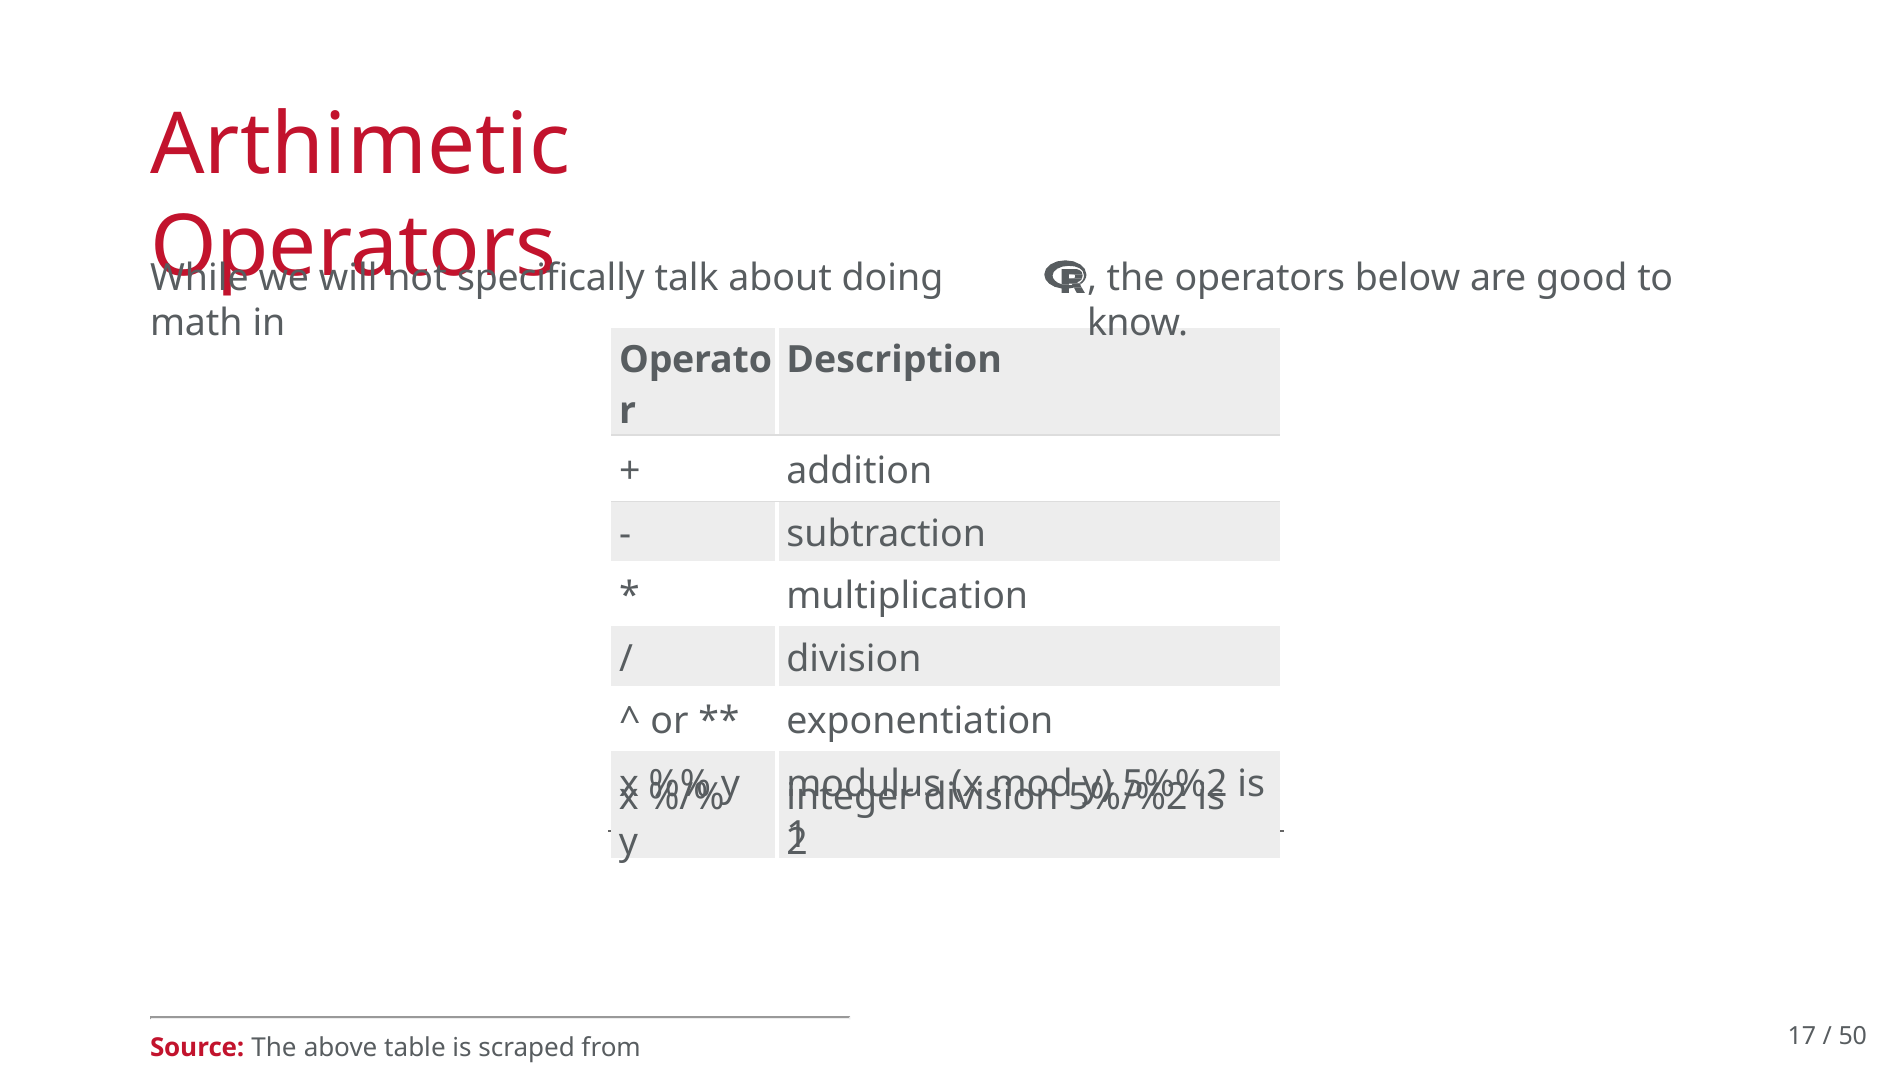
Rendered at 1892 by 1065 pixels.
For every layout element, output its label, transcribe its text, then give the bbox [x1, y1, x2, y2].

table_cell division [779, 626, 1280, 686]
table_cell exponentiation [779, 686, 1280, 751]
table_header Operator [611, 344, 775, 434]
text_box , the operators below are good to know. [1085, 251, 1742, 344]
table_cell x %% y [611, 751, 775, 858]
table_cell subtraction [779, 502, 1280, 561]
table_cell + [611, 436, 775, 501]
text_box integer division 5%/%2 is 2 [784, 770, 1232, 863]
table_cell addition [779, 436, 1280, 501]
table_header Description [779, 328, 1280, 434]
table_cell * [611, 561, 775, 626]
table_cell / [611, 626, 775, 686]
table_cell modulus (x mod y) 5%%2 is 1 [779, 751, 1280, 858]
table_cell - [611, 502, 775, 561]
text_box While we will not specifically talk about doing math in [147, 251, 1038, 344]
text_box 17 / 50 [1785, 1017, 1869, 1050]
text_box Source: The above table is scraped from Quick-R: Operators. [147, 1028, 854, 1065]
text_box [1044, 260, 1087, 293]
table_cell ^ or ** [611, 686, 775, 751]
table_cell multiplication [779, 561, 1280, 626]
title Arthimetic Operators [147, 85, 860, 251]
text_box x %/% y [616, 770, 747, 863]
